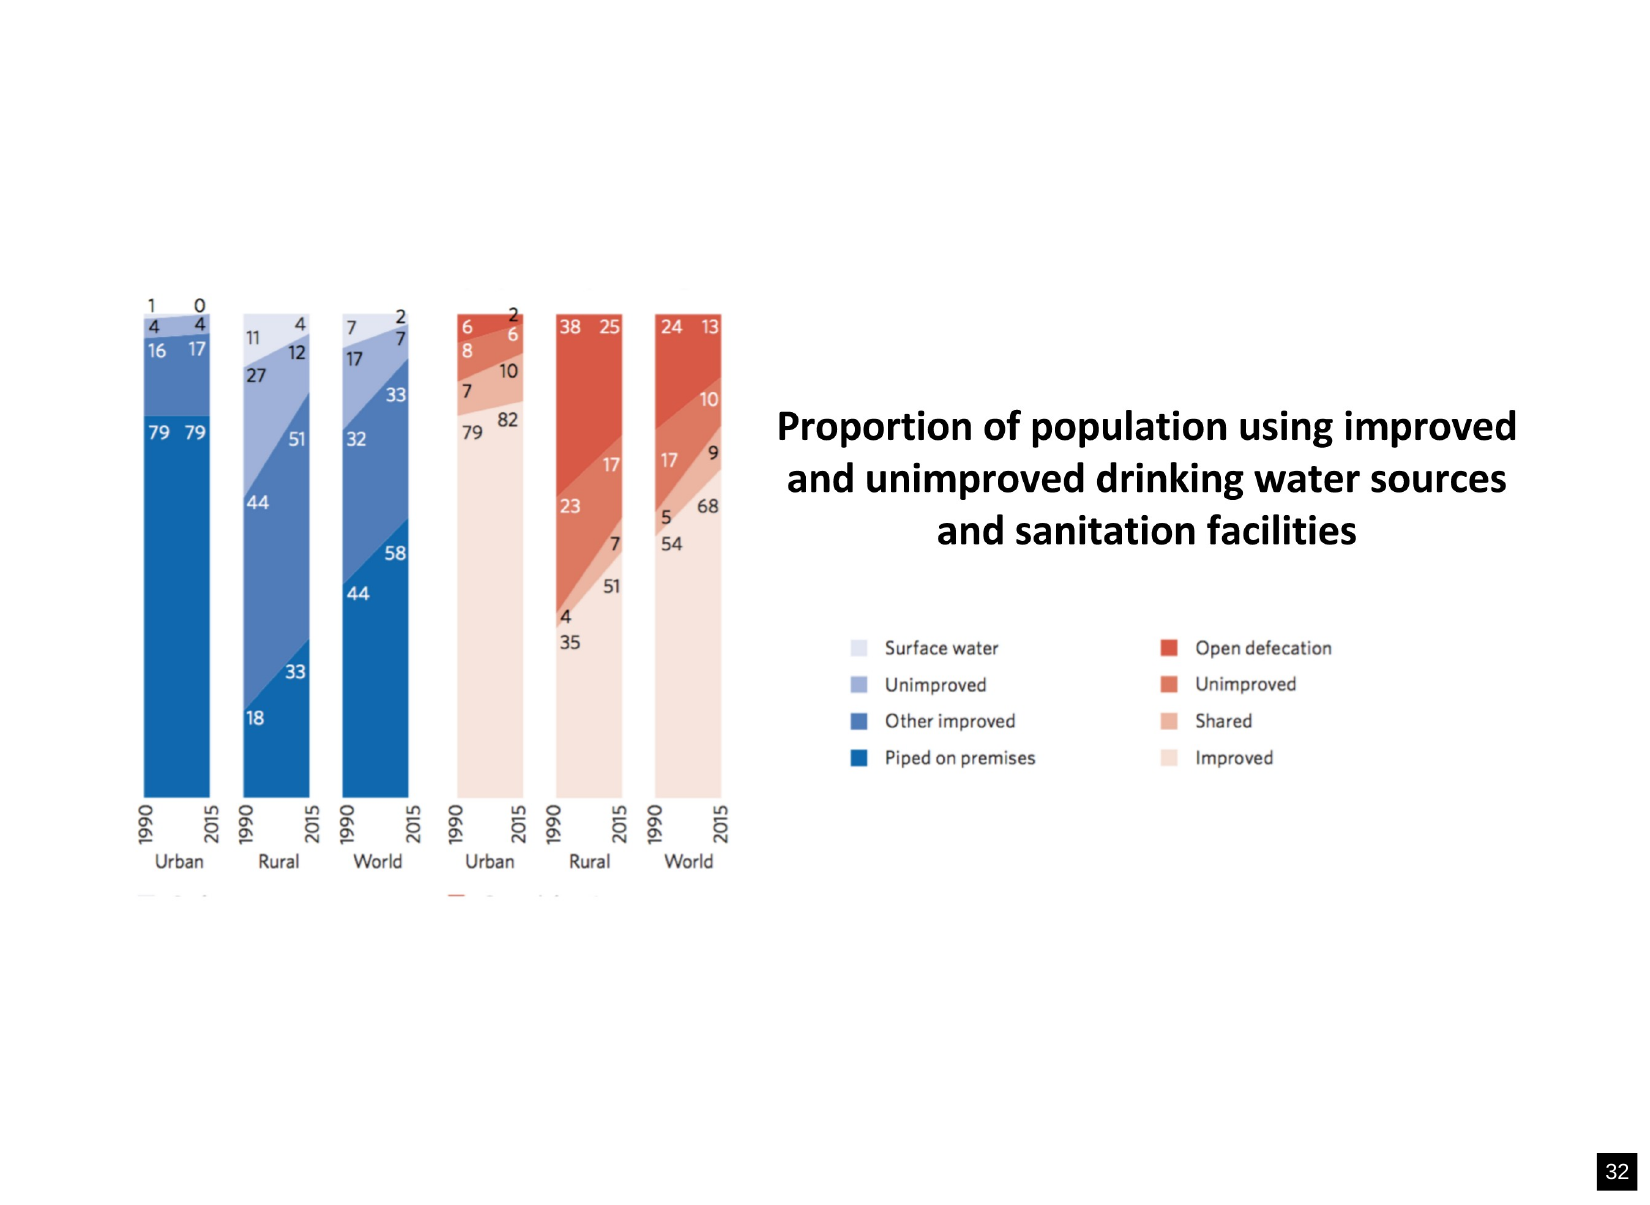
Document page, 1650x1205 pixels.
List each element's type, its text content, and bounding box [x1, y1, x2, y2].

text_box [74, 254, 1575, 936]
slide_number 32 [1601, 1160, 1634, 1205]
